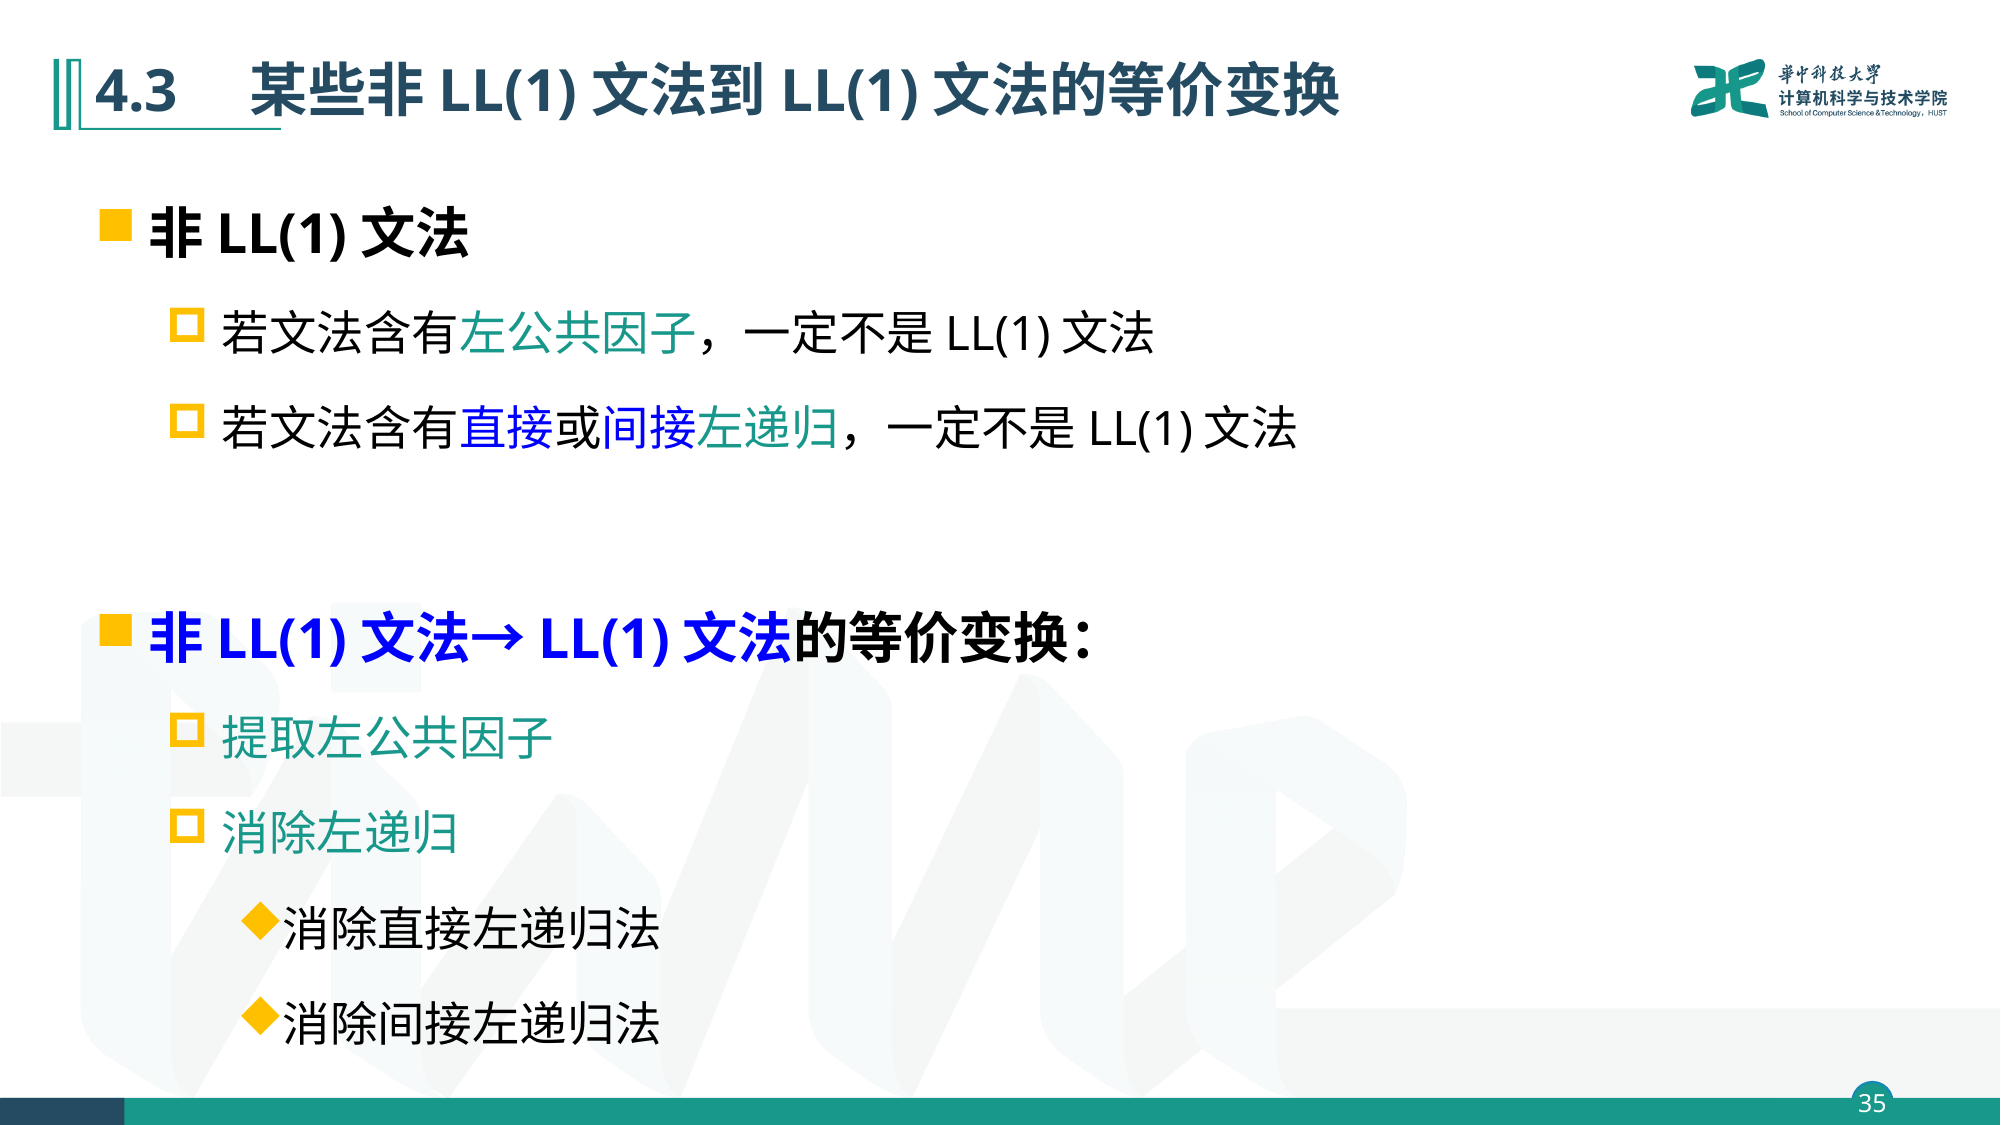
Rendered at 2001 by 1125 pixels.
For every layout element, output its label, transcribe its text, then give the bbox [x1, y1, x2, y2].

title 4.3 某些非LL(1)文法到LL(1)文法的等价变换 [80, 42, 1805, 144]
picture [1805, 59, 1947, 118]
list 非LL(1)文法 若文法含有左公共因子，一定不是LL(1)文法 若文法含有直接或间接左递归，一定不是LL(1)文法 非LL(1)文法→LL(1)文法的等价变换： 提取左公共因子 消除左递归 消除直接左递归法 消除间接左递归法 [80, 157, 1890, 1066]
